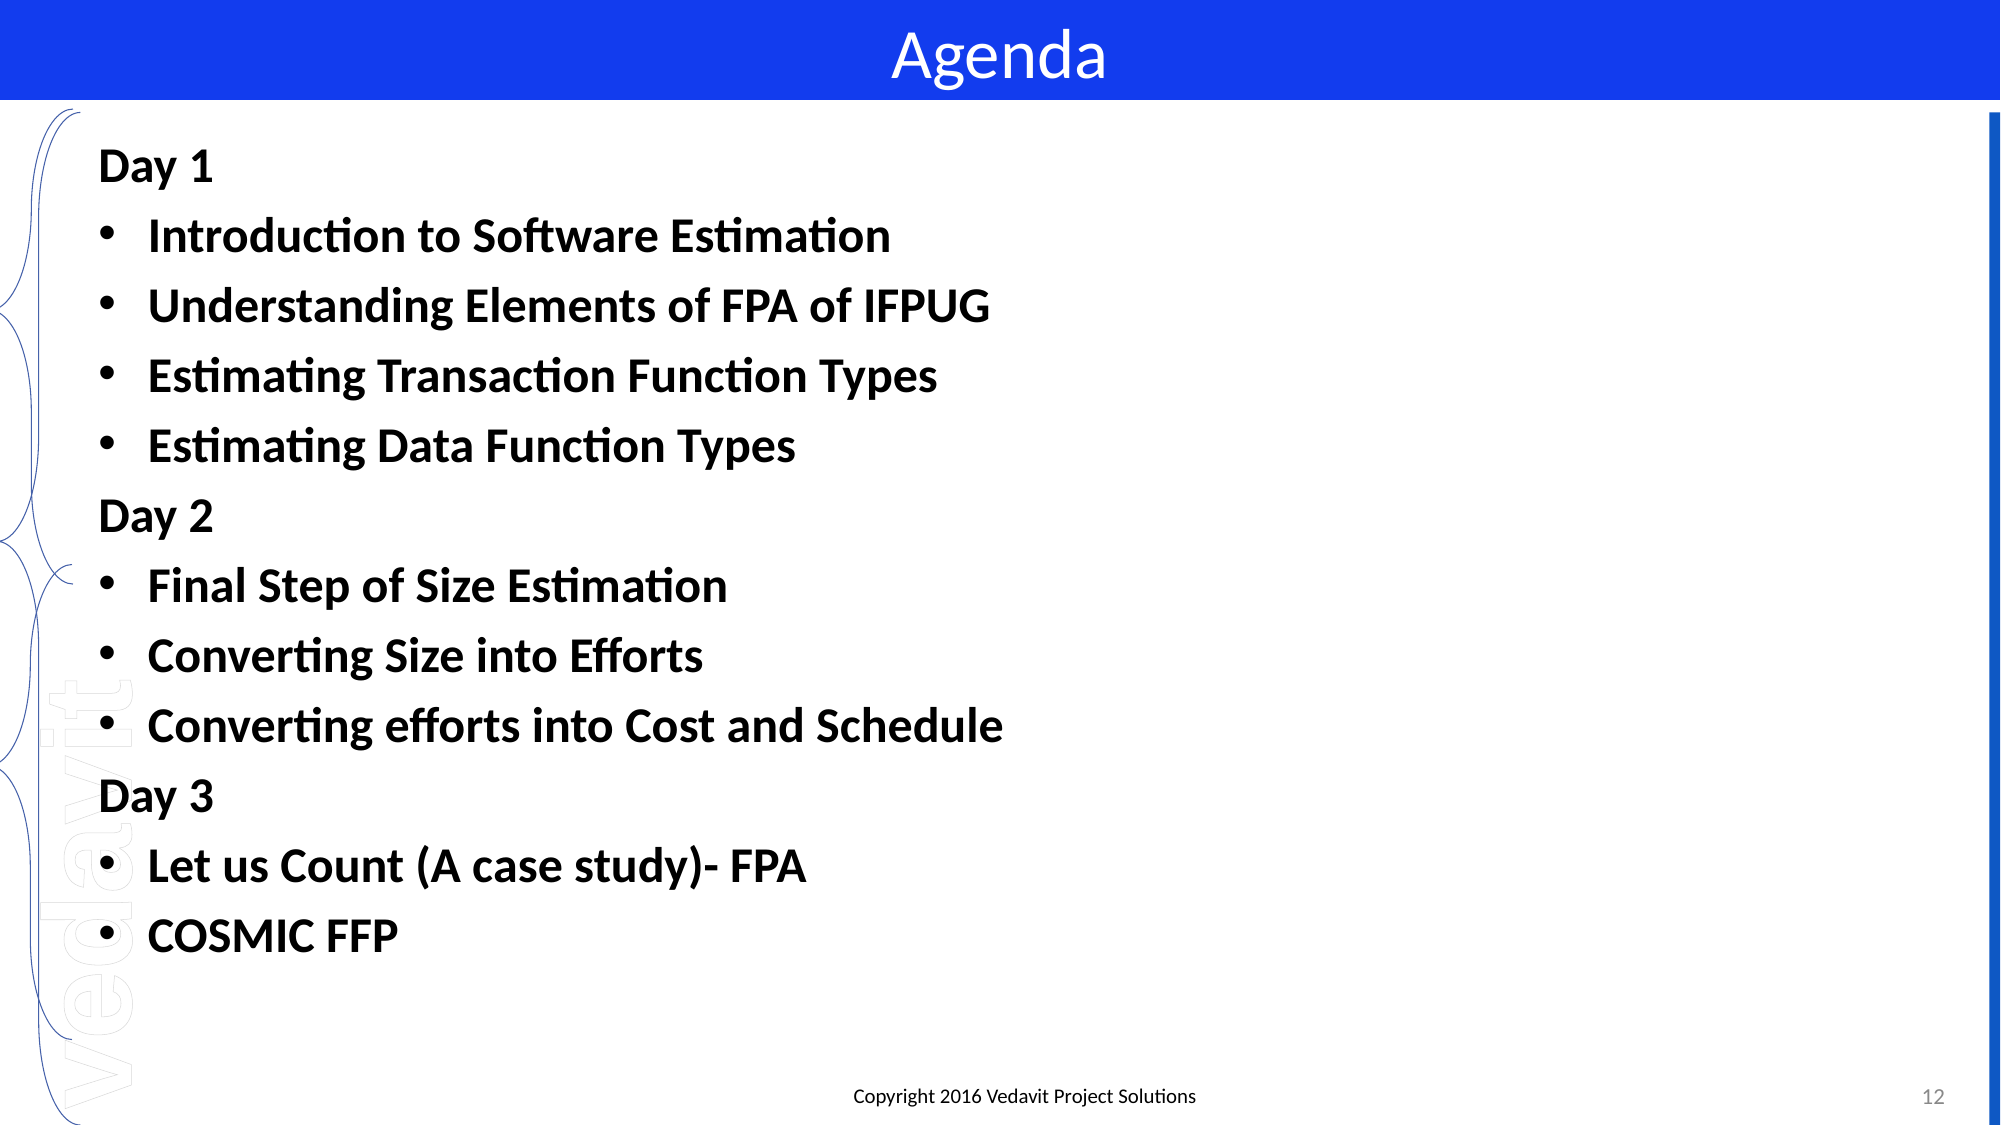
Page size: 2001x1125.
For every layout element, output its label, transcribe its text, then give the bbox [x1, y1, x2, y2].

title Agenda [0, 0, 2000, 100]
list Day 1 Introduction to Software Estimation Understanding Elements of FPA of IFPUG Estimating Transaction Function Types Estimating Data Function Types Day 2 Final Step of Size Estimation Converting Size into Efforts Converting efforts into Cost and Schedule Day 3 Let us Count (A case study)- FPA COSMIC FFP [83, 125, 1884, 975]
slide_number 12 [1866, 1065, 2000, 1125]
